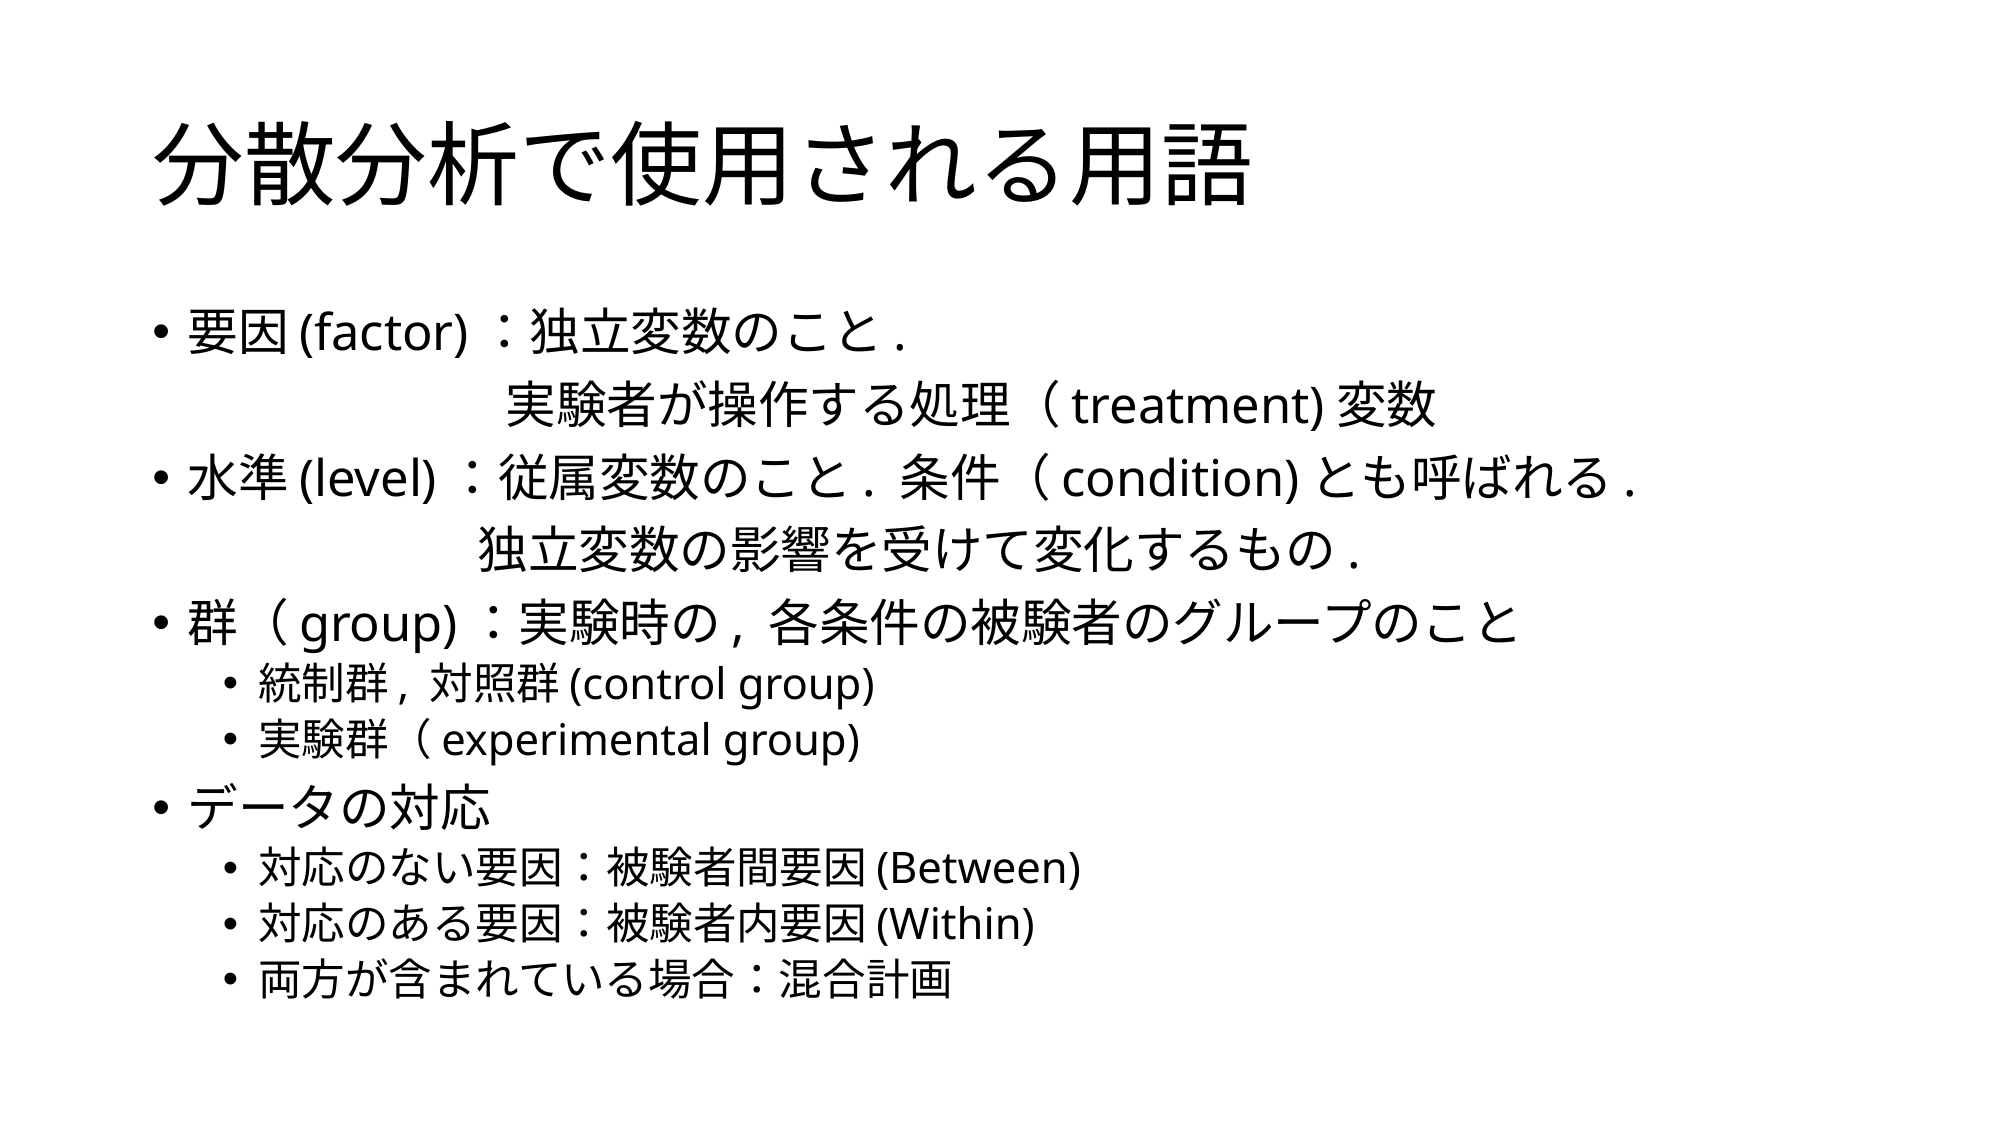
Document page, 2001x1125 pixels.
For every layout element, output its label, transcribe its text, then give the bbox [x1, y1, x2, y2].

title 分散分析で使用される用語 [137, 59, 1863, 278]
list 要因(factor)：独立変数のこと. 実験者が操作する処理（treatment)変数 水準(level)：従属変数のこと. 条件（condition)とも呼ばれる. 独立変数の影響を受けて変化するもの. 群（group)：実験時の, 各条件の被験者のグループのこと 統制群, 対照群(control group) 実験群（experimental group) データの対応 対応のない要因：被験者間要因(Between) 対応のある要因：被験者内要因(Within) 両方が含まれている場合：混合計画 [137, 299, 1911, 1014]
